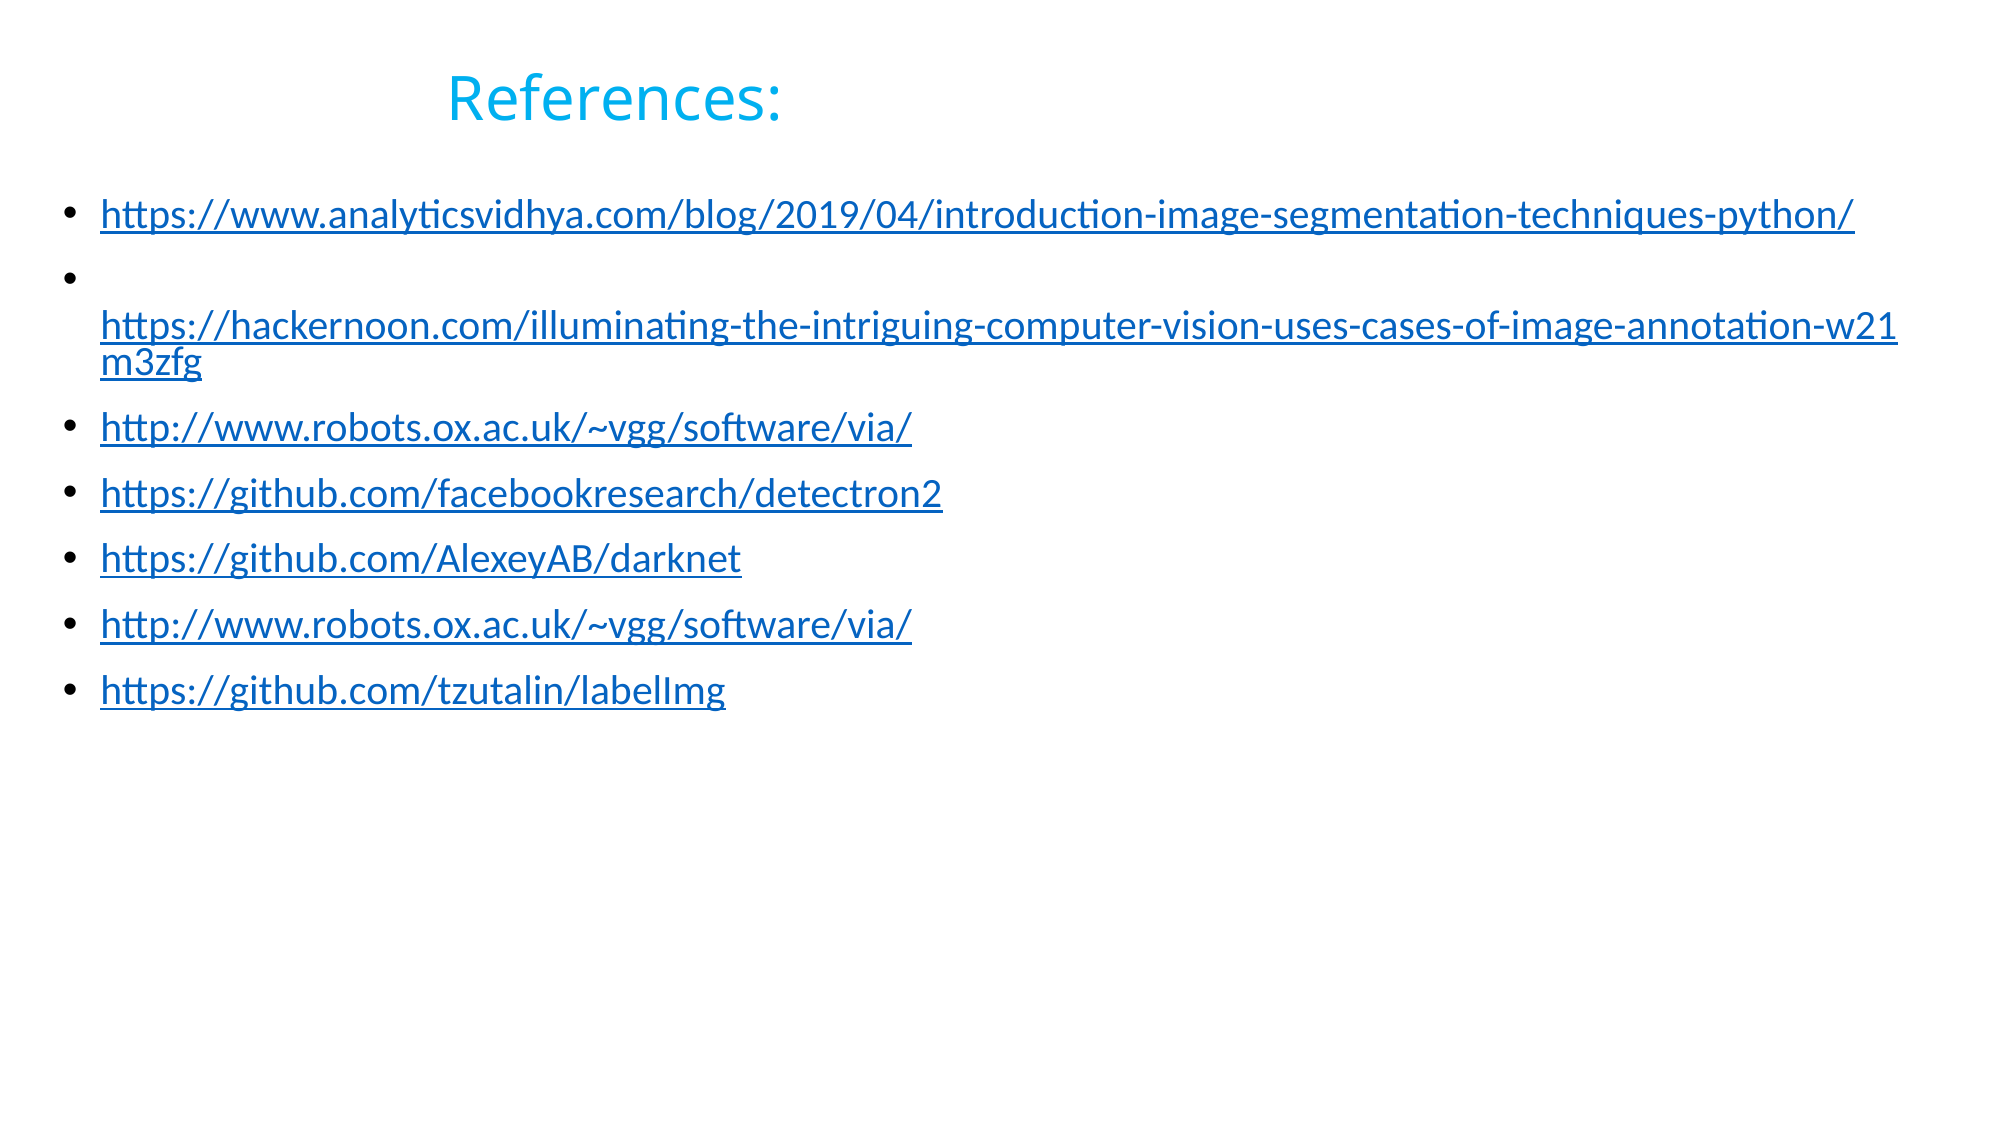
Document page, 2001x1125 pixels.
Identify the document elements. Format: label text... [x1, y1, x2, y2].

title References: [47, 59, 1924, 142]
list https://www.analyticsvidhya.com/blog/2019/04/introduction-image-segmentation-techniques-python/ https://hackernoon.com/illuminating-the-intriguing-computer-vision-uses-cases-of-image-annotation-w21m3zfg http://www.robots.ox.ac.uk/~vgg/software/via/ https://github.com/facebookresearch/detectron2 https://github.com/AlexeyAB/darknet http://www.robots.ox.ac.uk/~vgg/software/via/ https://github.com/tzutalin/labelImg [47, 184, 1924, 1066]
